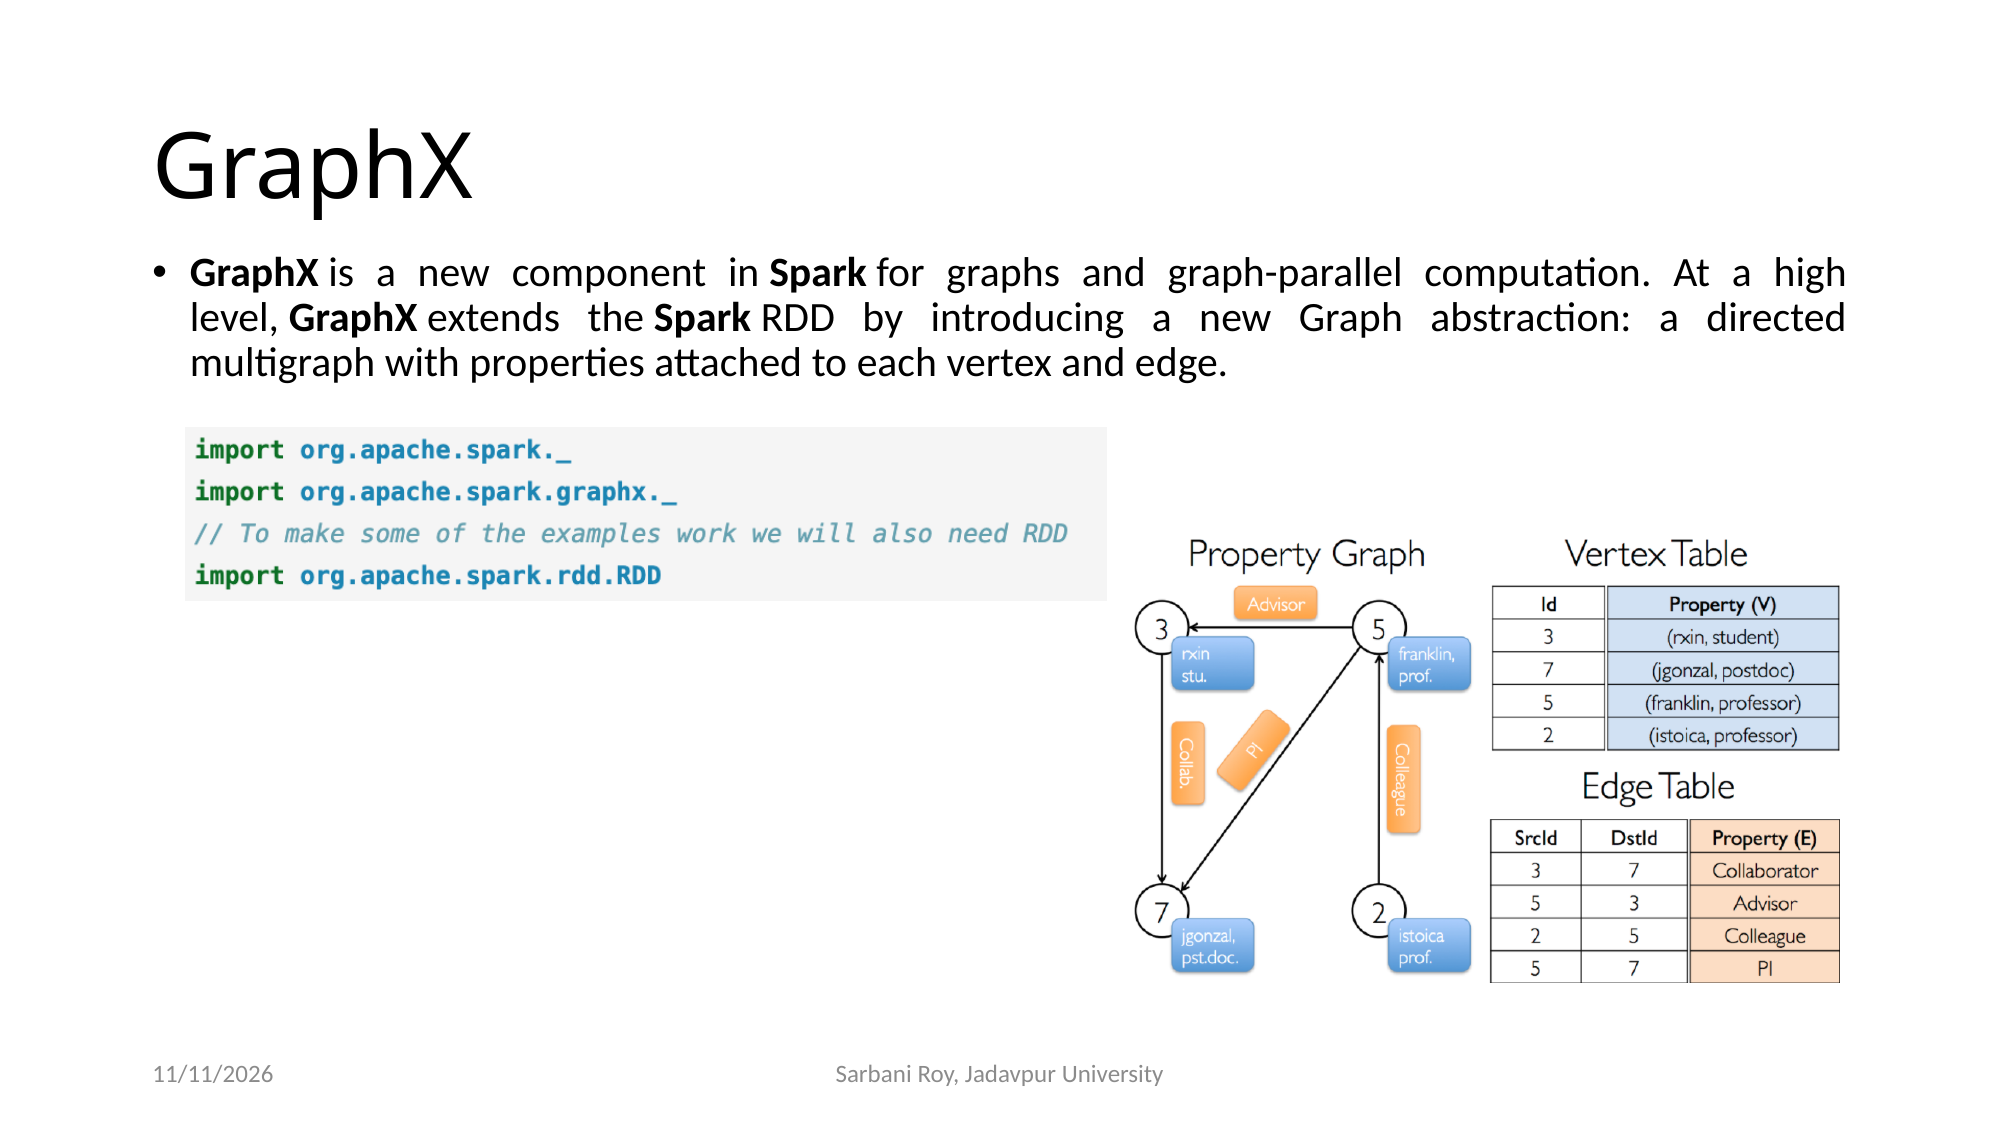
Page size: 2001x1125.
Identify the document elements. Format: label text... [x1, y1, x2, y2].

footer Sarbani Roy, Jadavpur University [662, 1042, 1338, 1103]
picture [185, 427, 1107, 601]
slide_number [137, 1042, 588, 1103]
title GraphX [137, 59, 1863, 243]
list GraphX is a new component in Spark for graphs and graph-parallel computation. At a high level, GraphX extends the Spark RDD by introducing a new Graph abstraction: a directed multigraph with properties attached to each vertex and edge. [137, 243, 1863, 957]
picture [1118, 516, 1863, 1000]
